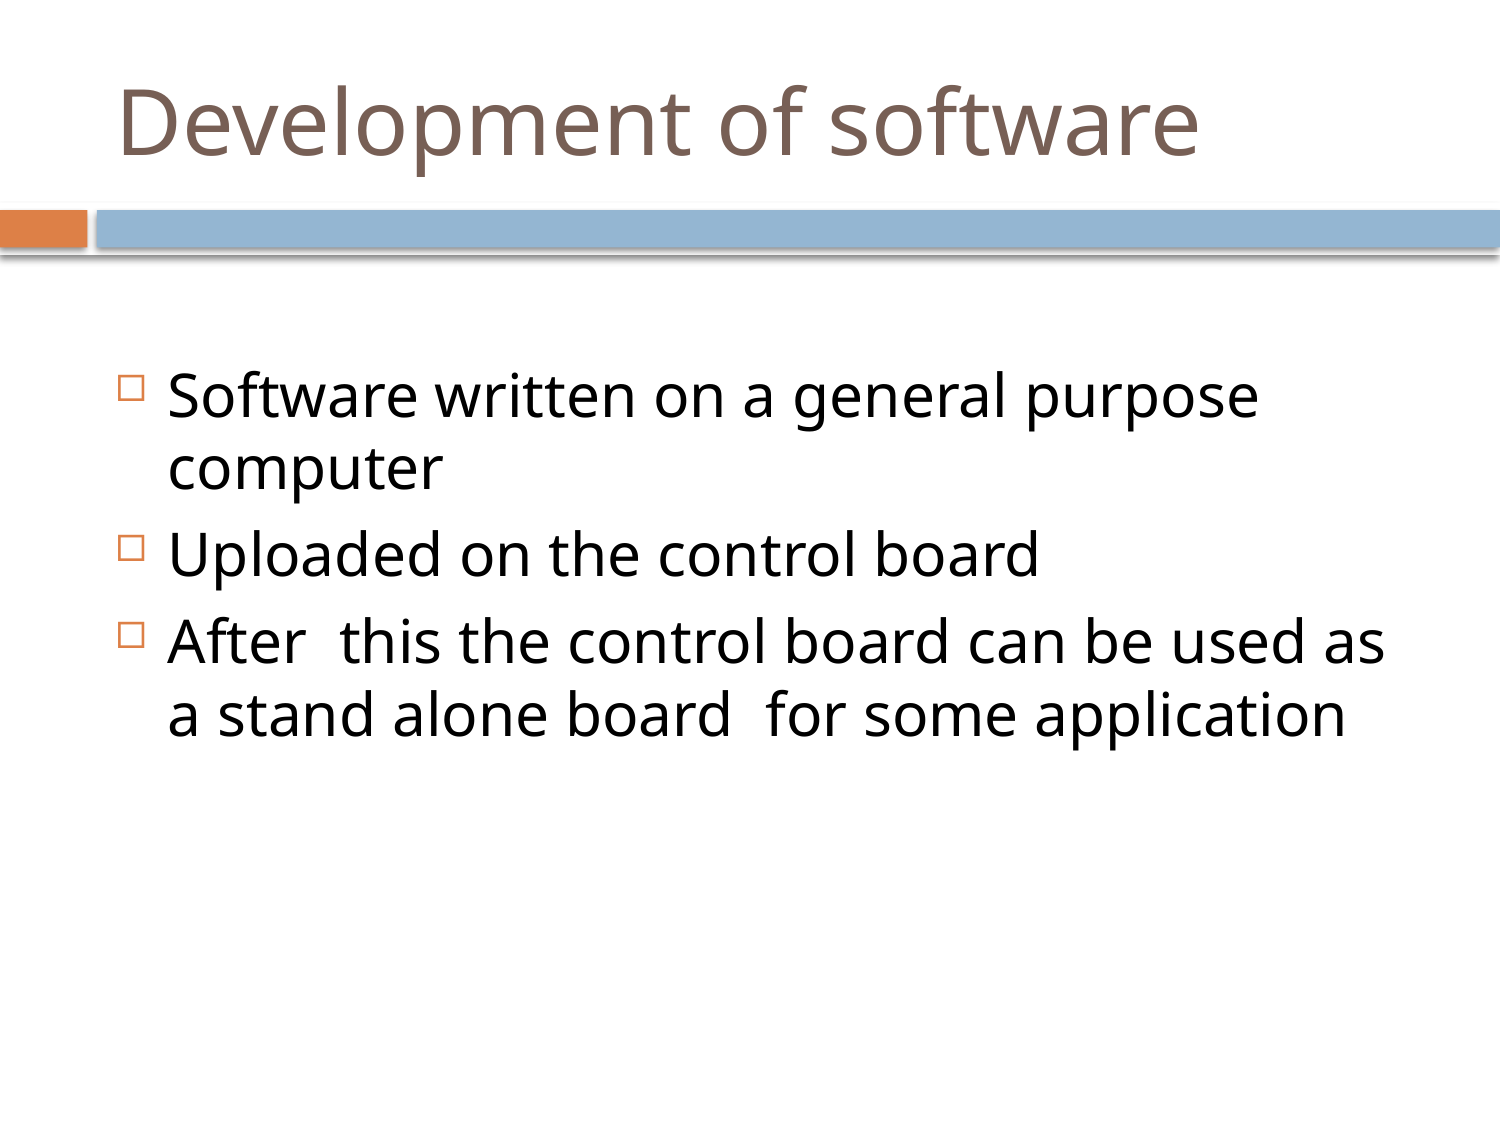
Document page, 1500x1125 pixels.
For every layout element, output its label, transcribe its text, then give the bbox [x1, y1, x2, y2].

list Software written on a general purpose computer Uploaded on the control board After this the control board can be used as a stand alone board for some application [100, 262, 1438, 1000]
title Development of software [100, 37, 1438, 200]
